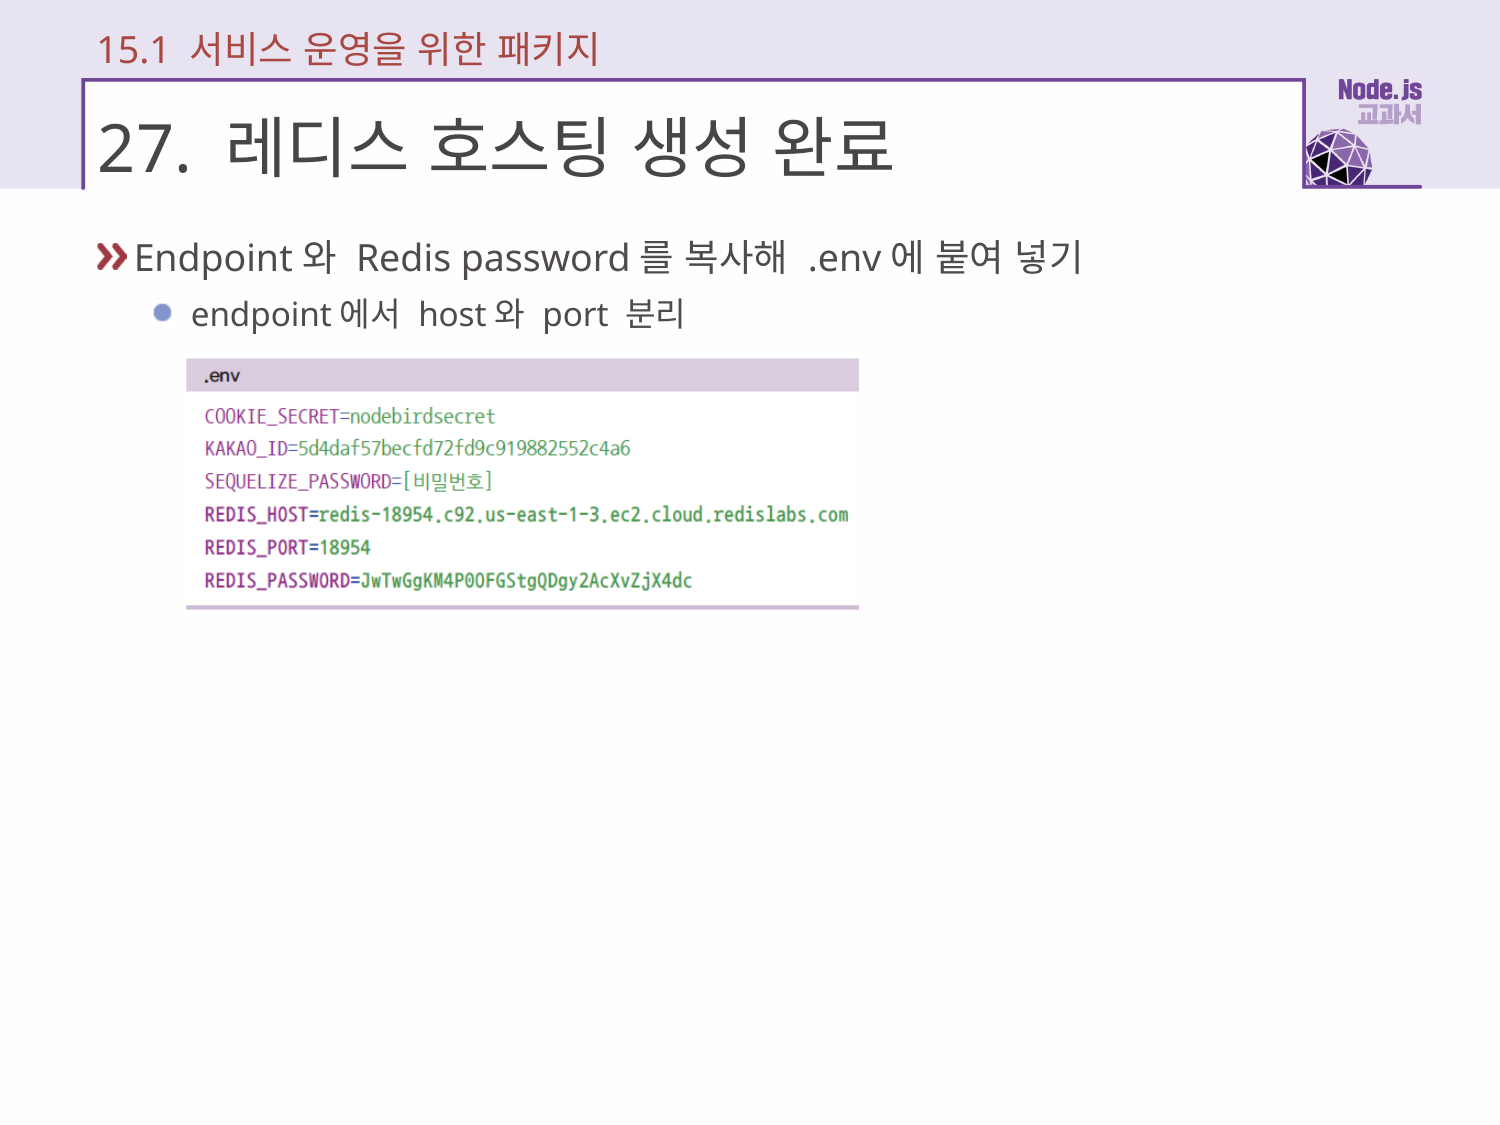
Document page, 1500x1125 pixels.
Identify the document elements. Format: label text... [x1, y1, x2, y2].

picture [0, 0, 1500, 1125]
title 27. 레디스 호스팅 생성 완료 [82, 61, 1413, 193]
list Endpoint와 Redis password를 복사해 .env에 붙여 넣기 endpoint에서 host와 port 분리 [81, 222, 1412, 1037]
text_box 15.1 서비스 운영을 위한 패키지 [81, 14, 807, 62]
